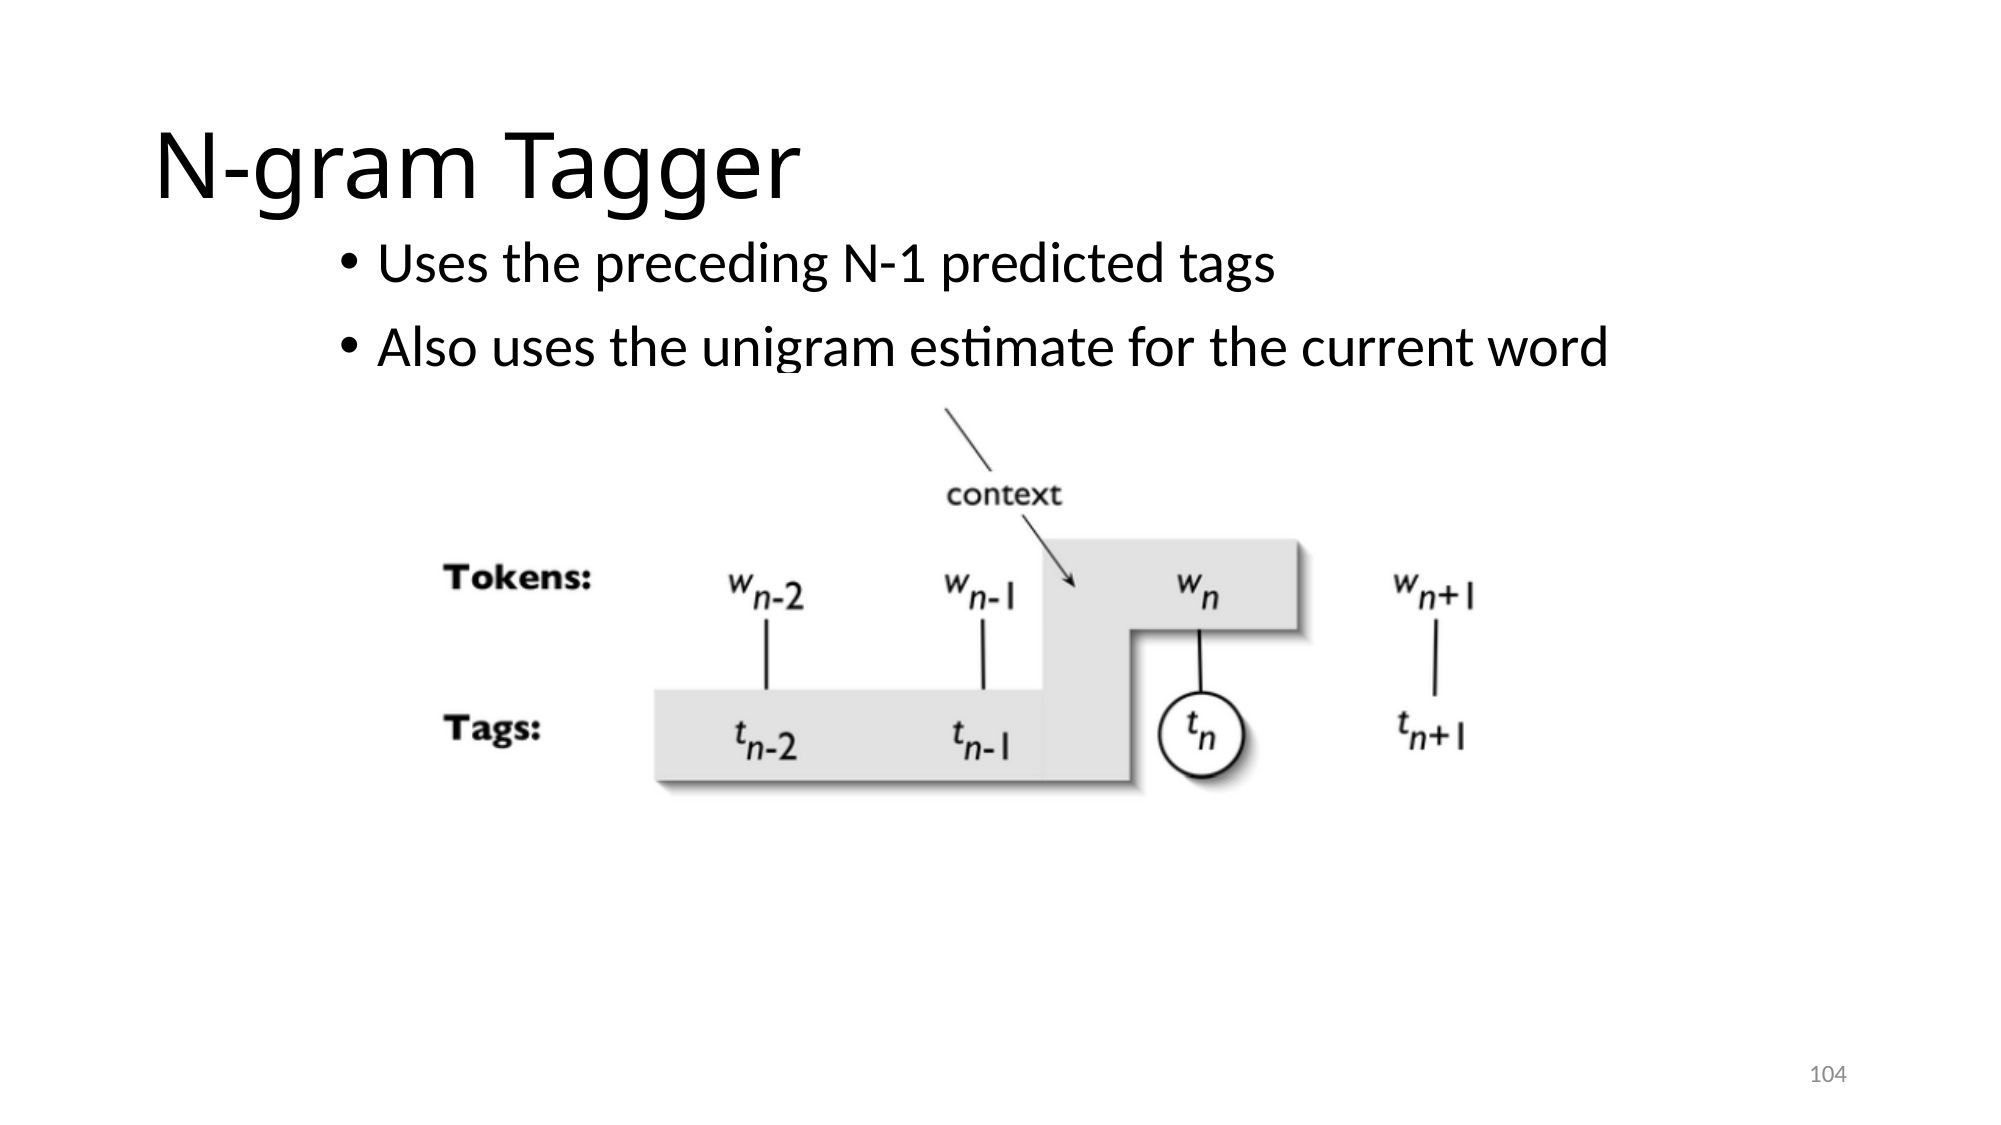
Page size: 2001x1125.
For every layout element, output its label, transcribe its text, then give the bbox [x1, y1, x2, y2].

list Uses the preceding N-1 predicted tags Also uses the unigram estimate for the current word [324, 224, 1675, 1038]
slide_number 104 [1412, 1042, 1863, 1103]
title N-gram Tagger [137, 59, 1863, 278]
picture [324, 373, 1575, 825]
